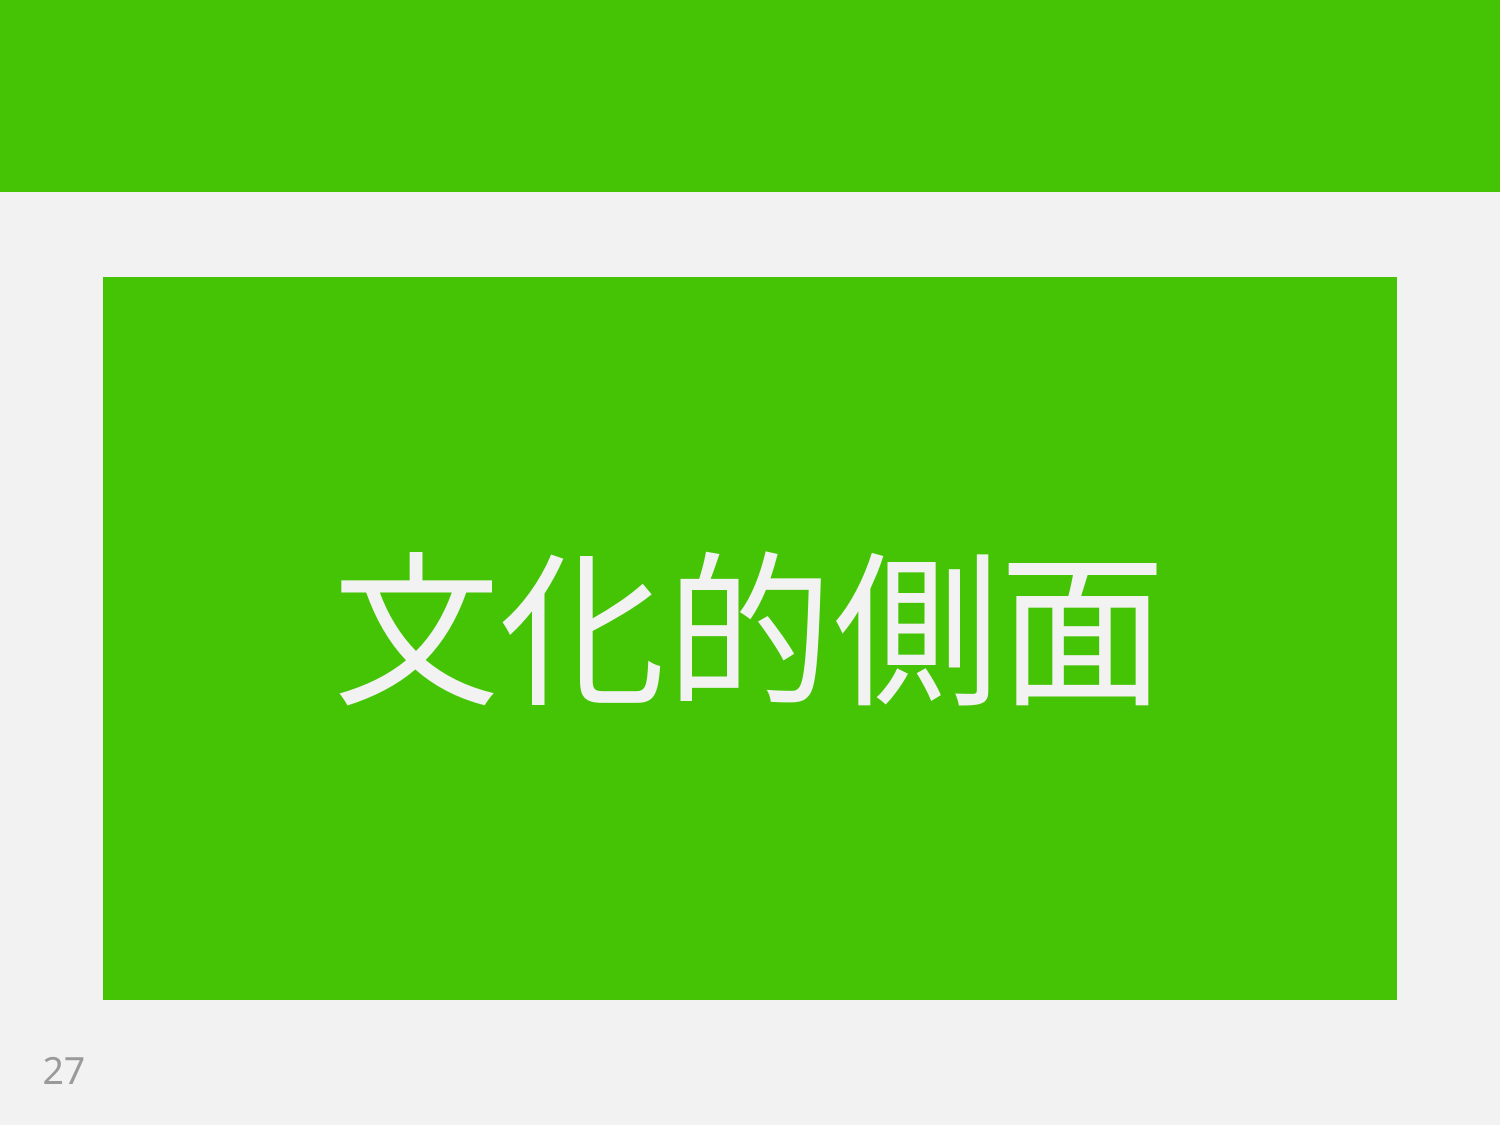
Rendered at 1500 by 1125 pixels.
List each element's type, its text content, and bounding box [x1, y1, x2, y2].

list 文化的側面 [103, 277, 1397, 1000]
slide_number 27 [27, 1042, 146, 1102]
